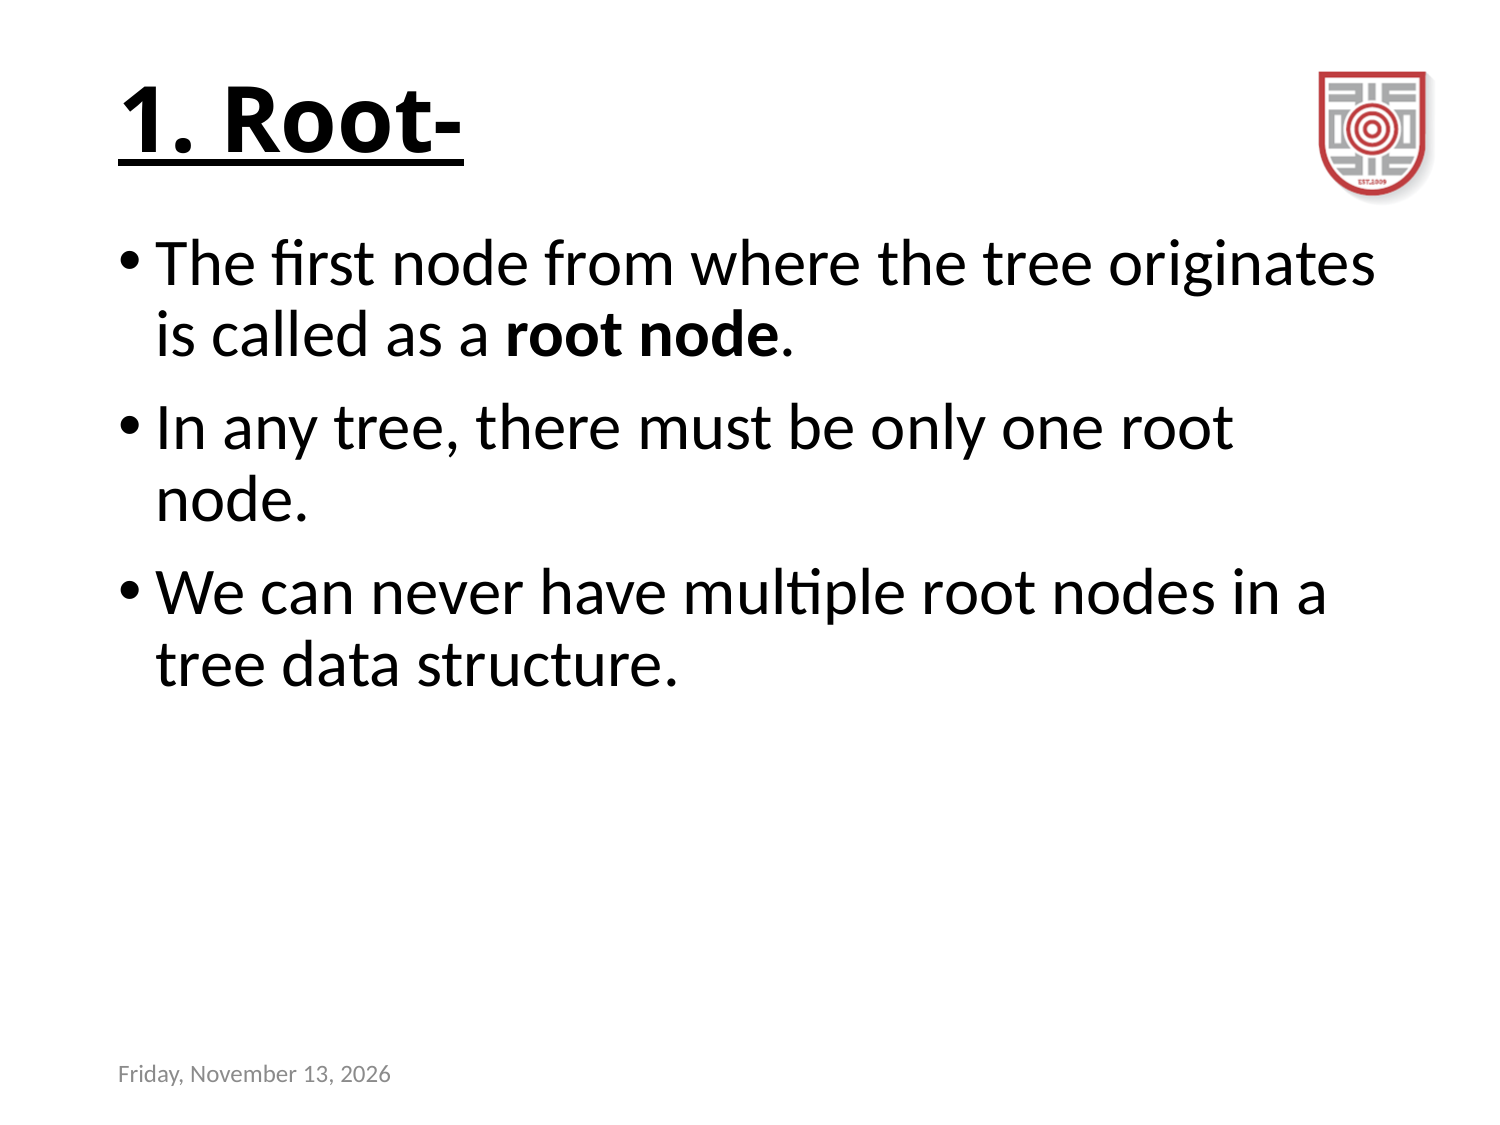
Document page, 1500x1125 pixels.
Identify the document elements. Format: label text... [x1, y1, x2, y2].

picture [1305, 59, 1451, 218]
title 1. Root- [103, 59, 1397, 197]
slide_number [103, 1042, 441, 1103]
list The first node from where the tree originates is called as a root node. In any tree, there must be only one root node. We can never have multiple root nodes in a tree data structure. [103, 219, 1397, 1125]
